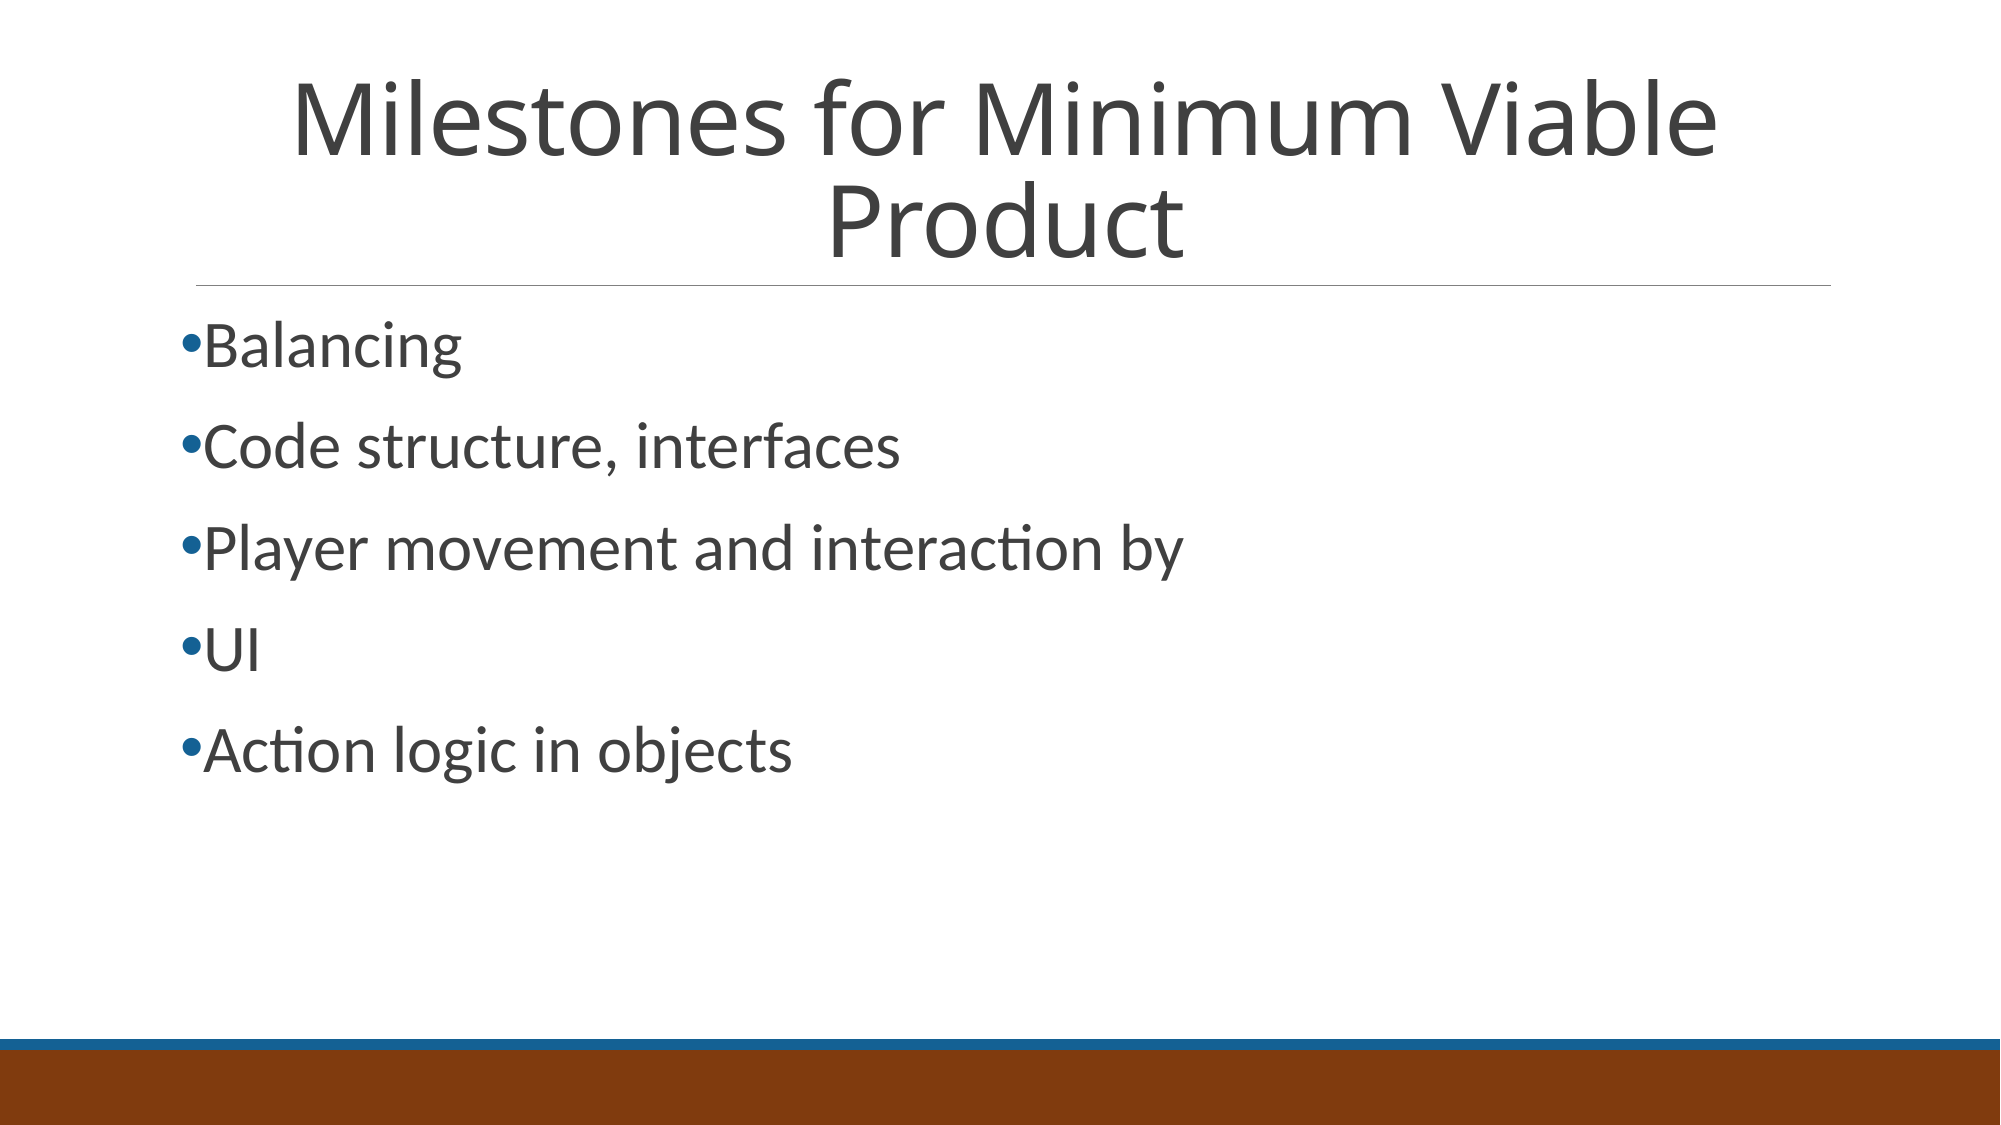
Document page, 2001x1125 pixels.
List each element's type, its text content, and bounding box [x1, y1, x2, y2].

list Balancing Code structure, interfaces Player movement and interaction by UI Action logic in objects [180, 302, 1830, 963]
title Milestones for Minimum Viable Product [180, 47, 1830, 285]
